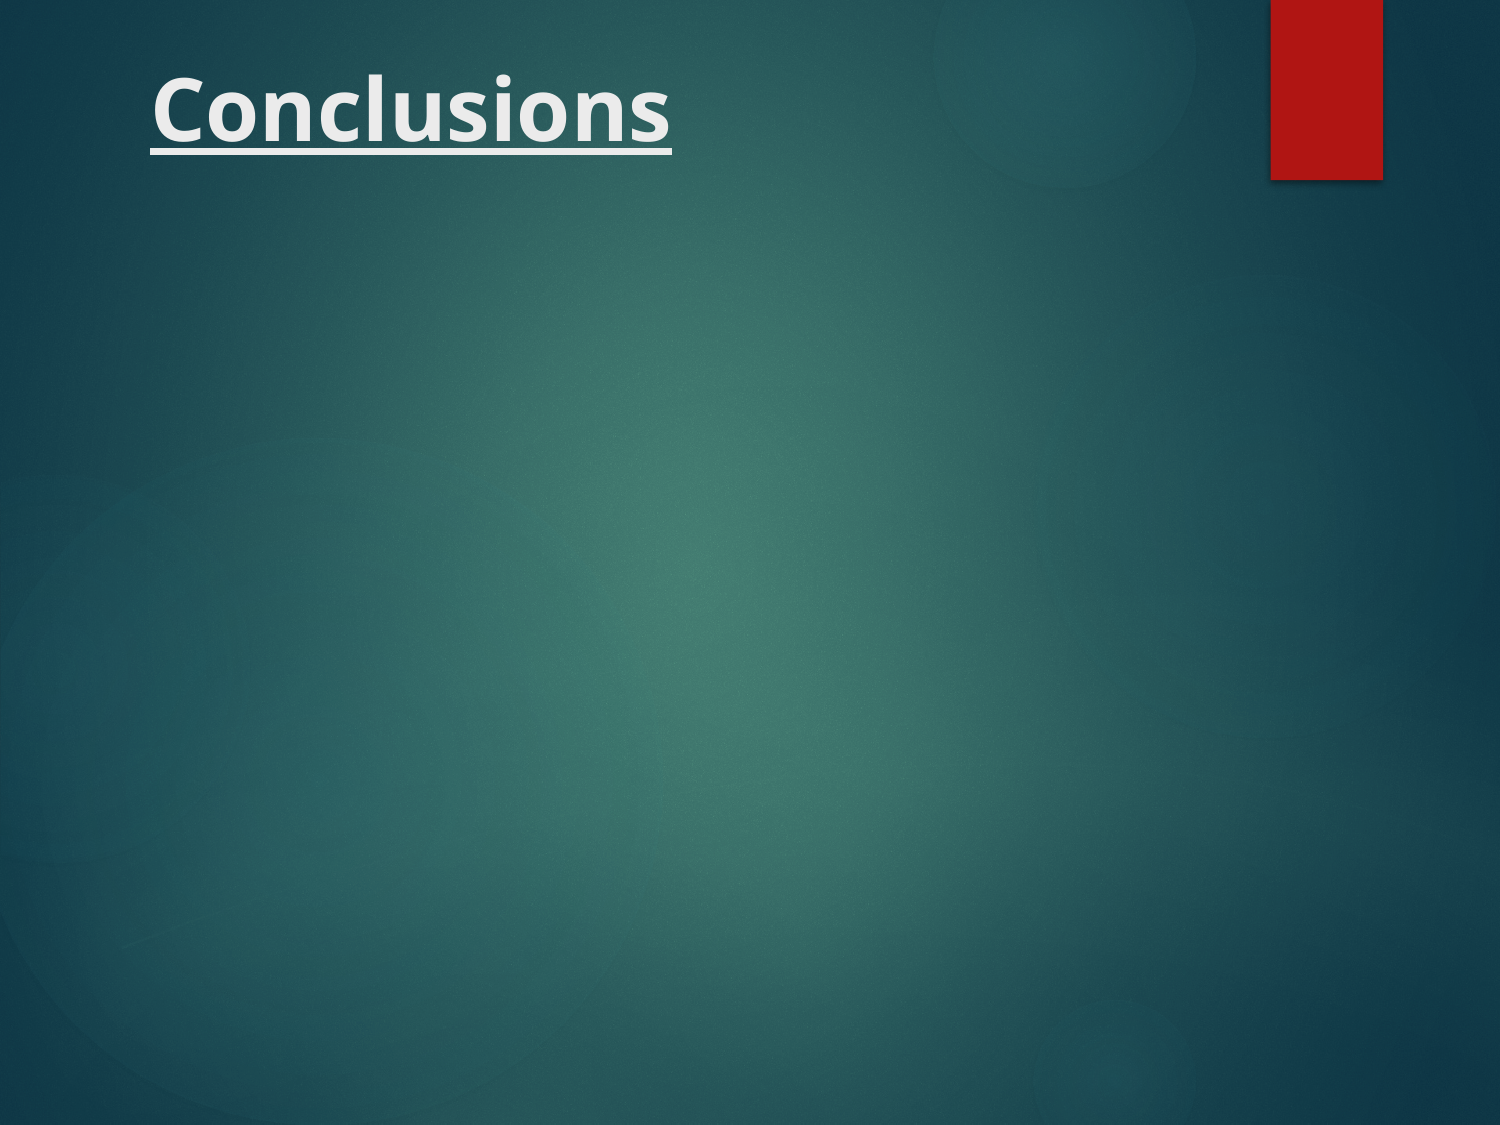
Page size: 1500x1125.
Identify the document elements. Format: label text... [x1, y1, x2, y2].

text_box Conclusions [135, 46, 1373, 182]
